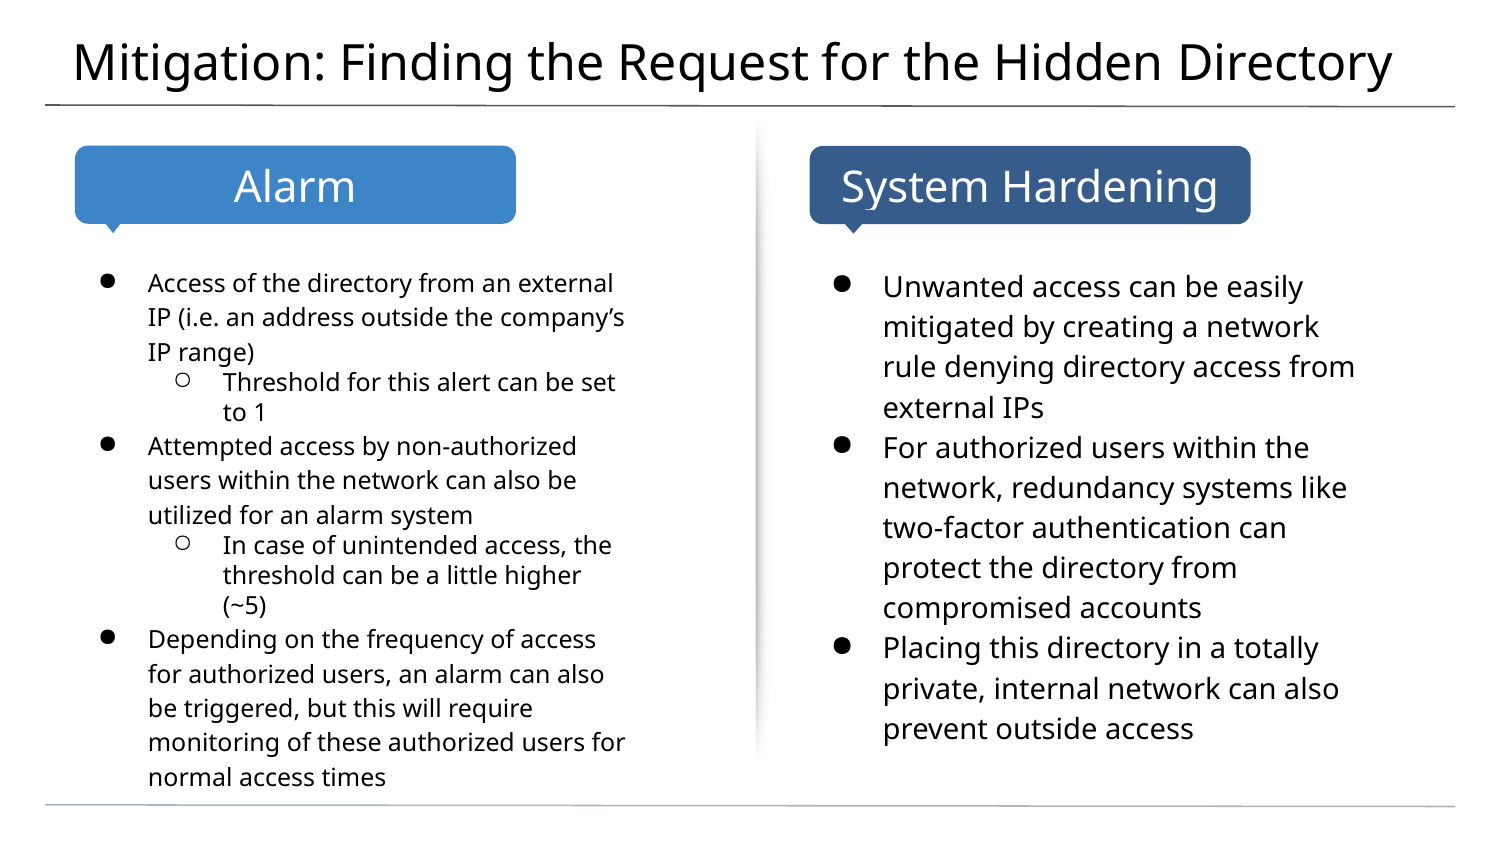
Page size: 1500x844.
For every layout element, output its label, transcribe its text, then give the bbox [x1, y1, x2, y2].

subtitle Unwanted access can be easily mitigated by creating a network rule denying directory access from external IPs For authorized users within the network, redundancy systems like two-factor authentication can protect the directory from compromised accounts Placing this directory in a totally private, internal network can also prevent outside access [732, 263, 1438, 805]
title Mitigation: Finding the Request for the Hidden Directory [0, 0, 1500, 88]
picture [703, 107, 839, 782]
subtitle Access of the directory from an external IP (i.e. an address outside the company’s IP range) Threshold for this alert can be set to 1 Attempted access by non-authorized users within the network can also be utilized for an alarm system In case of unintended access, the threshold can be a little higher (~5) Depending on the frequency of access for authorized users, an alarm can also be triggered, but this will require monitoring of these authorized users for normal access times [0, 262, 704, 805]
